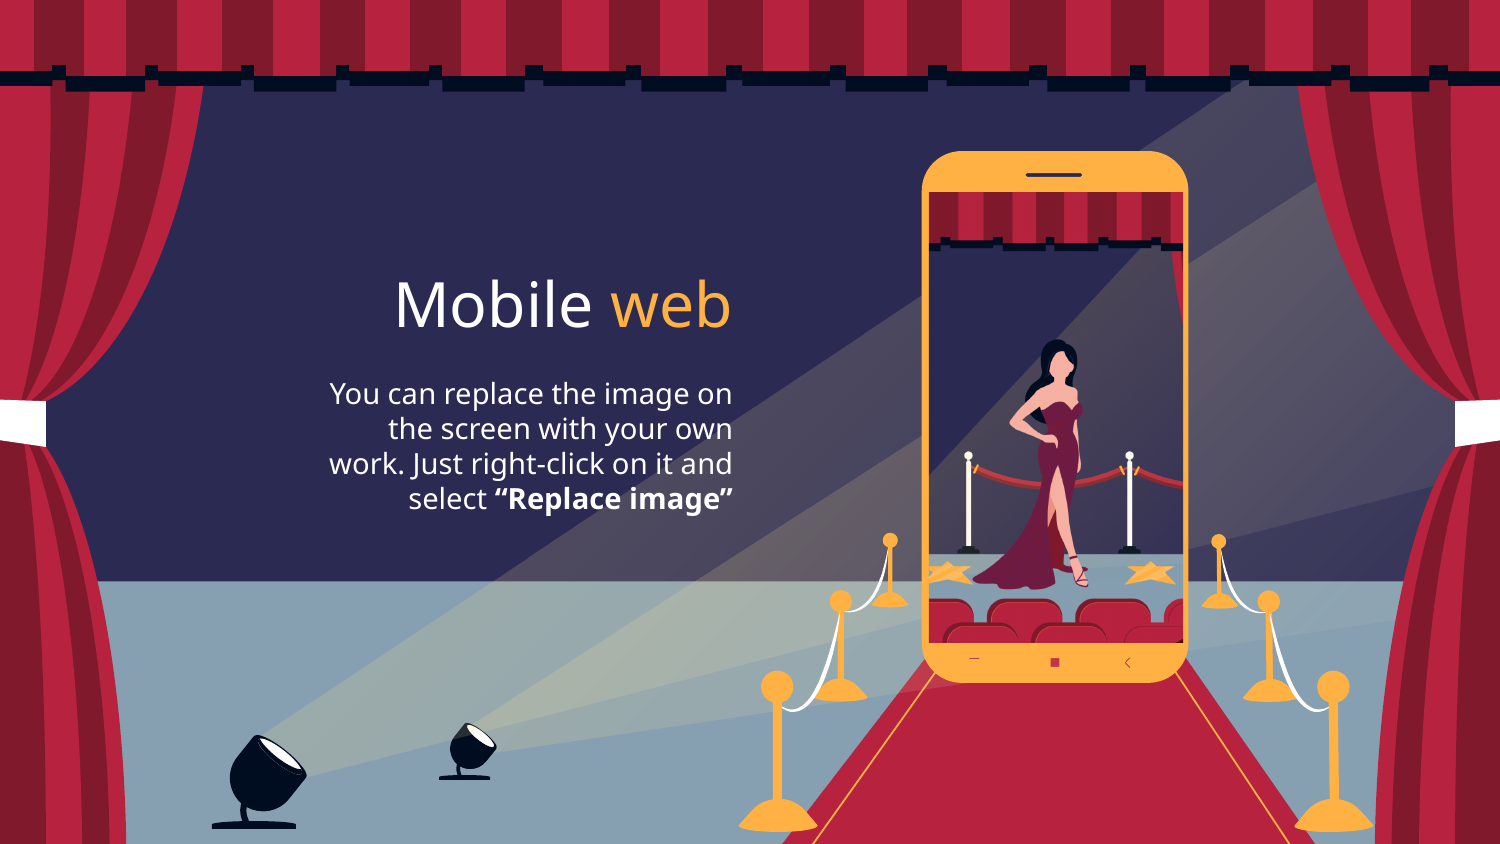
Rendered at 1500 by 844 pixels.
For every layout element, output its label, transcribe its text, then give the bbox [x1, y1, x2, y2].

title Mobile web [296, 245, 749, 342]
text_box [738, 532, 909, 833]
text_box [921, 151, 1189, 683]
subtitle You can replace the image on the screen with your own work. Just right-click on it and select “Replace image” [296, 342, 749, 549]
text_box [1201, 533, 1374, 833]
picture [928, 191, 1184, 644]
